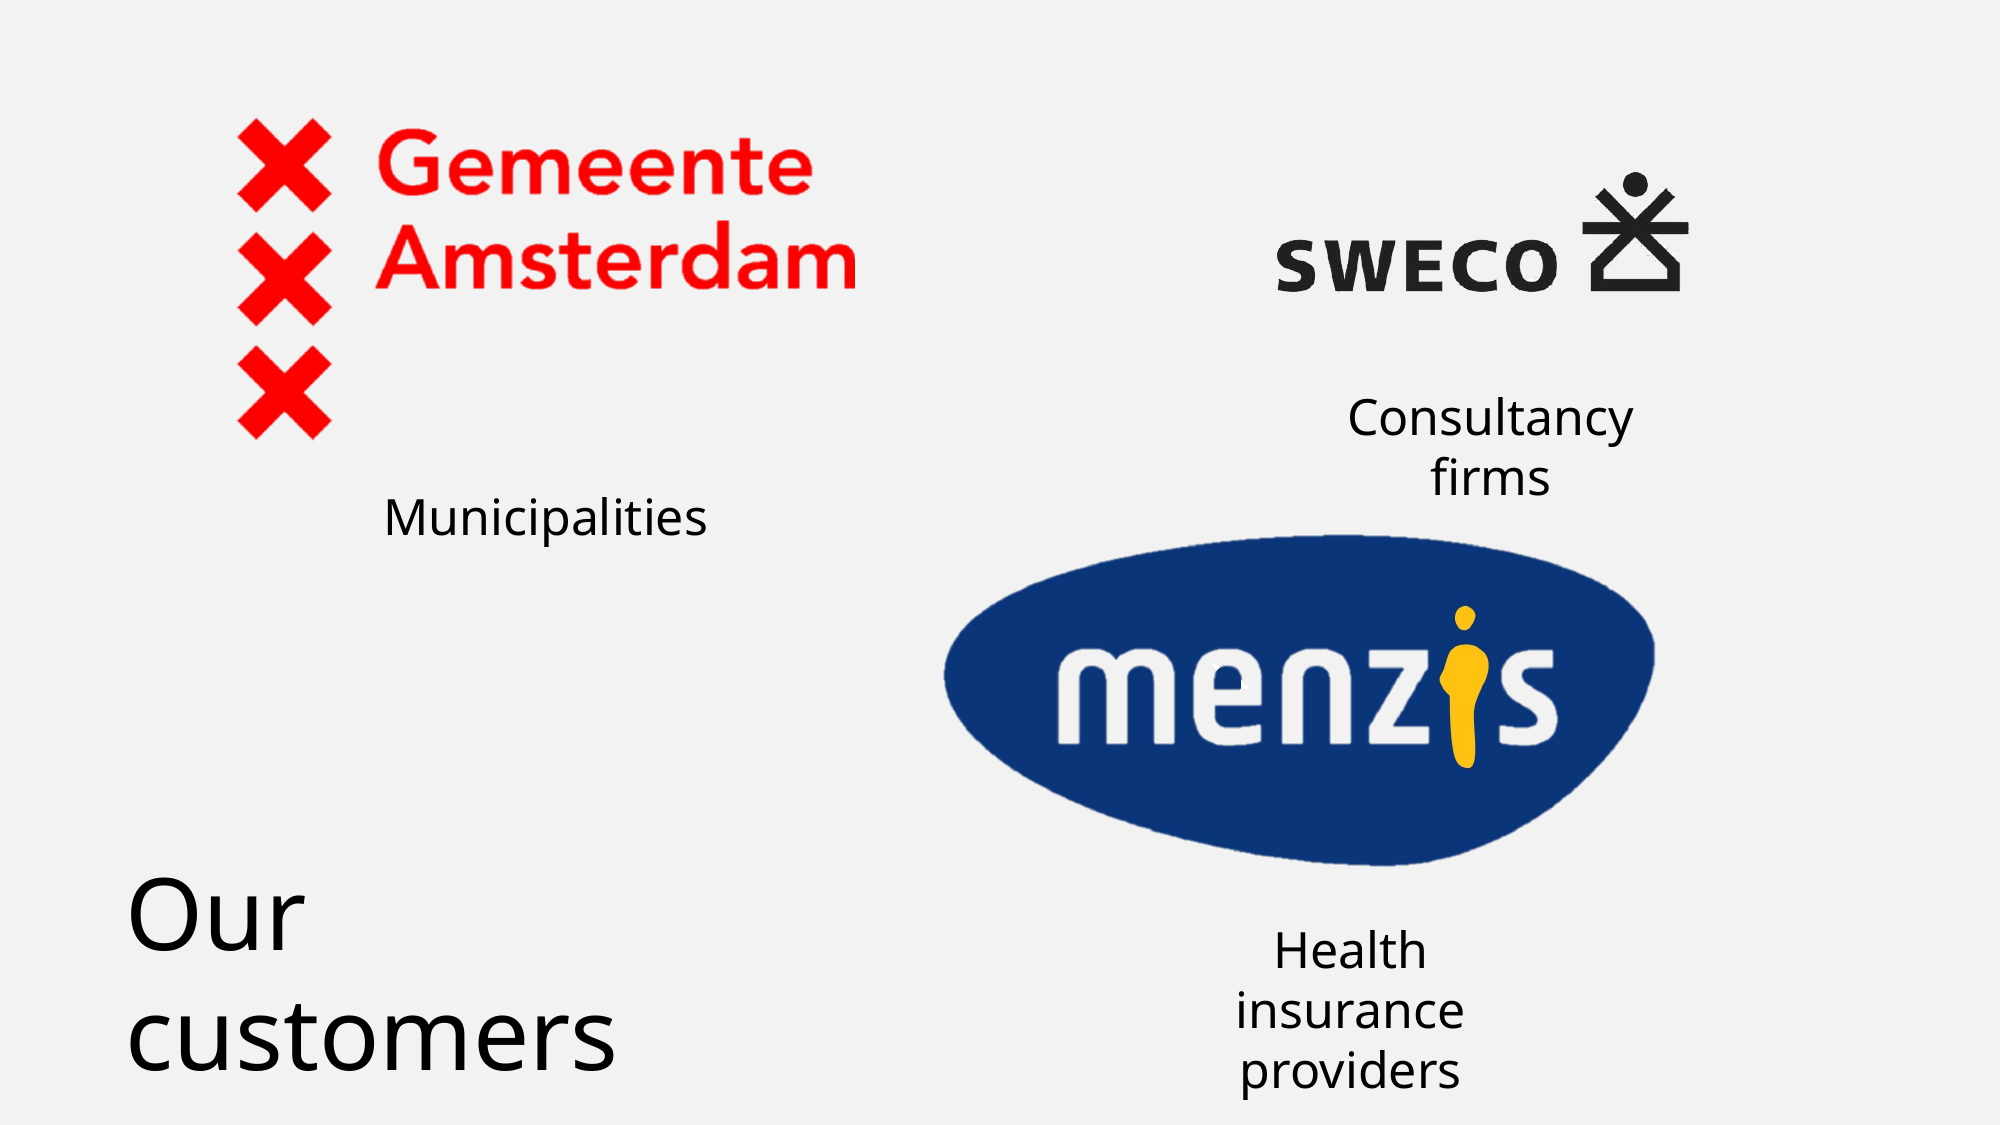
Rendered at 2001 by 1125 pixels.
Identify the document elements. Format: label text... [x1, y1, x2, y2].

text_box Consultancy firms [1302, 427, 1679, 505]
text_box Health insurance providers [1163, 911, 1539, 1107]
picture [1204, 89, 1744, 427]
text_box Our customers [110, 843, 756, 1098]
picture [237, 89, 855, 468]
text_box Municipalities [170, 477, 922, 553]
picture [802, 505, 1803, 891]
